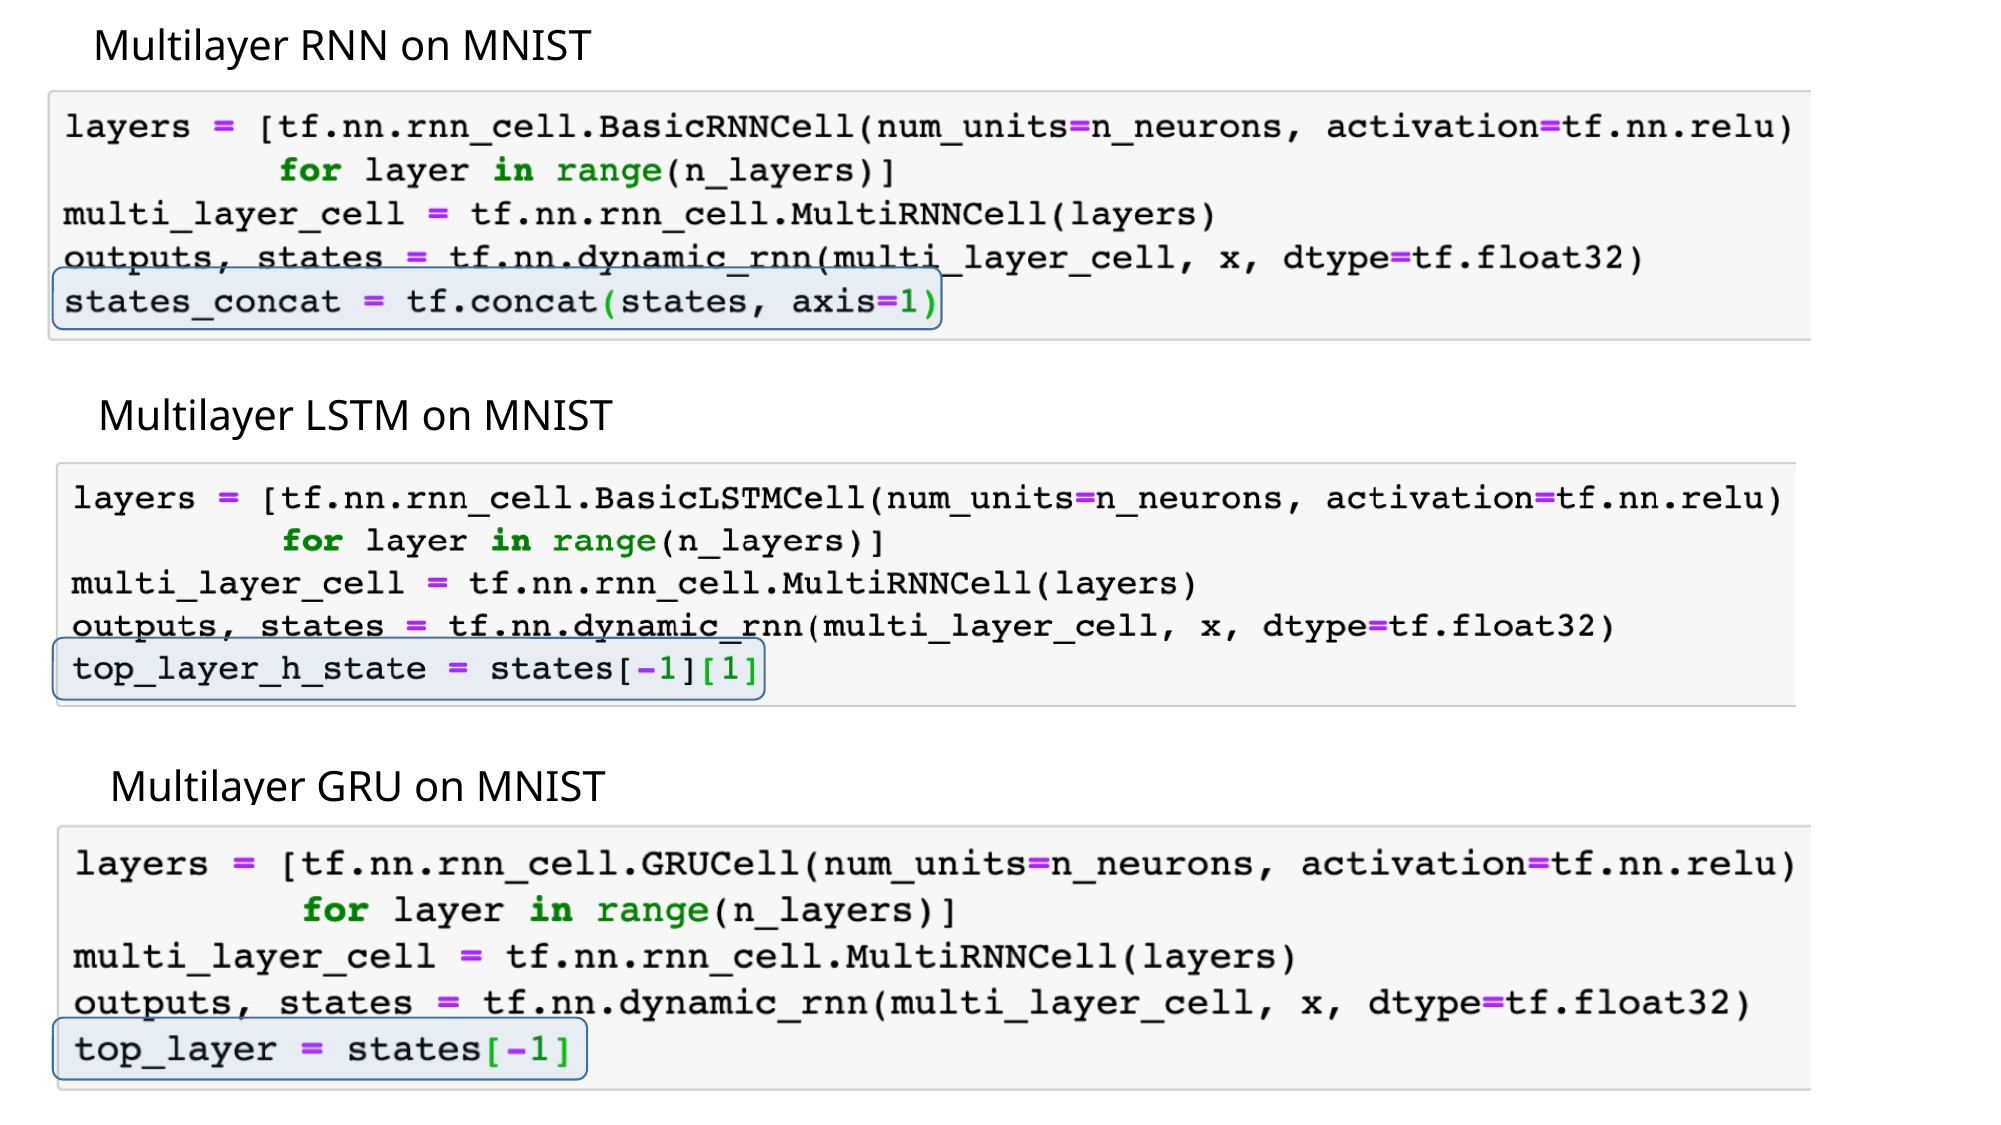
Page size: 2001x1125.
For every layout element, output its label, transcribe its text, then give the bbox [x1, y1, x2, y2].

picture [36, 76, 1811, 354]
text_box Multilayer GRU on MNIST [94, 752, 622, 805]
text_box Multilayer RNN on MNIST [78, 11, 607, 76]
picture [43, 452, 1796, 721]
picture [43, 805, 1811, 1107]
text_box Multilayer LSTM on MNIST [83, 381, 629, 446]
